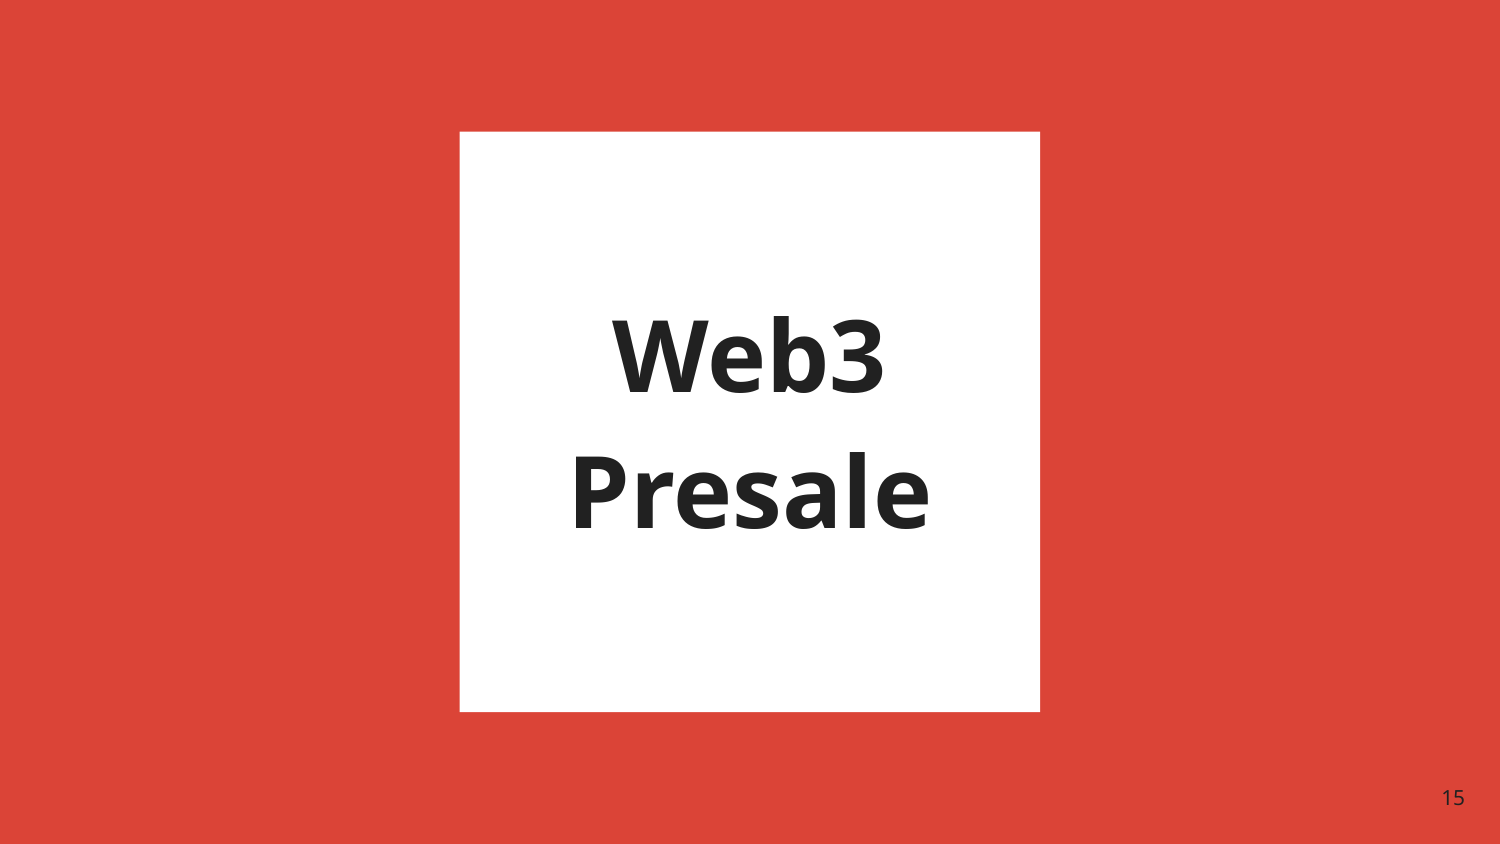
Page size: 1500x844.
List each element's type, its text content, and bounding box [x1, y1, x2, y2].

title Web3 Presale [459, 131, 1041, 713]
slide_number ‹#› [1389, 764, 1480, 830]
